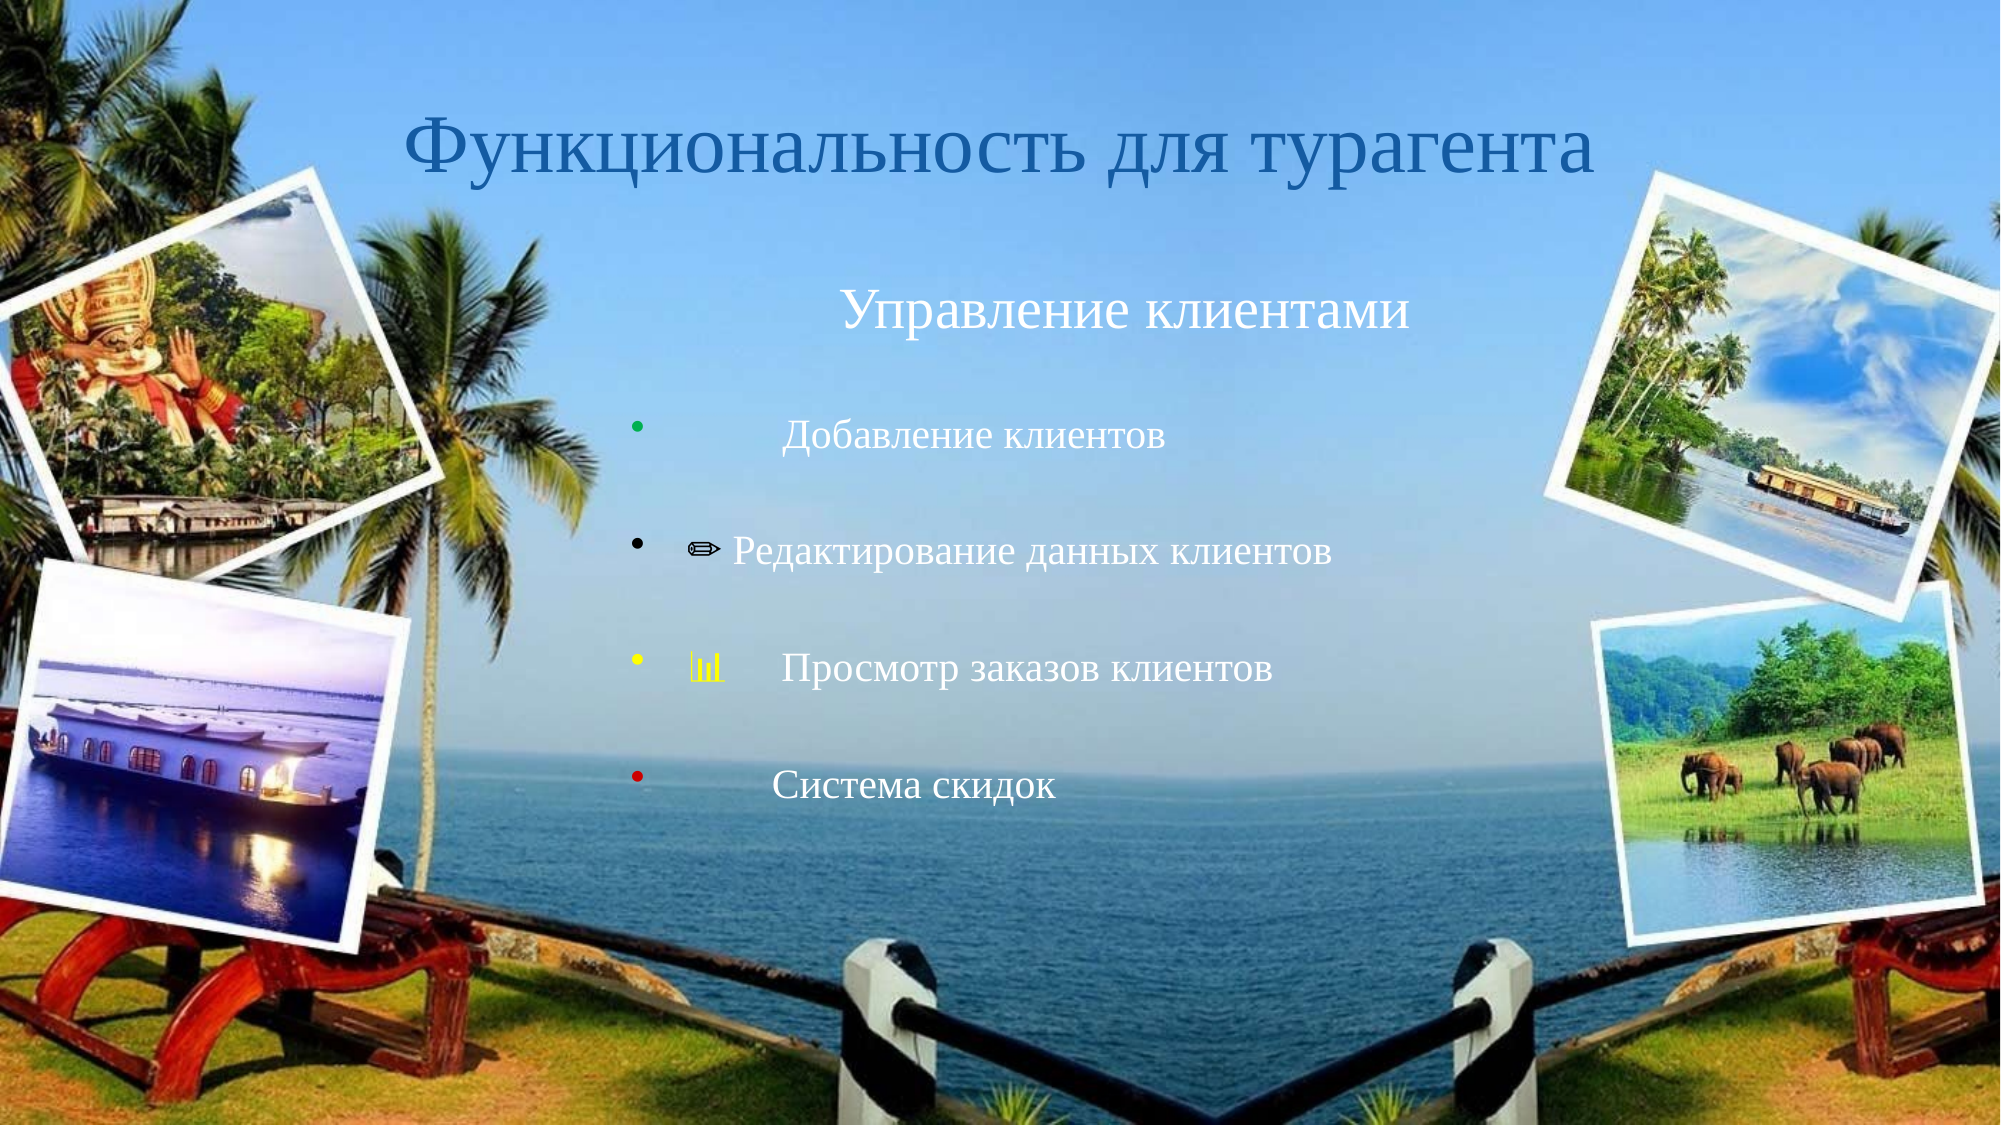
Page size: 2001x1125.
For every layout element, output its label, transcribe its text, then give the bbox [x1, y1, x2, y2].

picture [0, 0, 2001, 1125]
title Функциональность для турагента [99, 44, 1901, 233]
list Управление клиентами ✅ Добавление клиентов ✏️ Редактирование данных клиентов 📊 Просмотр заказов клиентов 🎯 Система скидок [615, 262, 1624, 1006]
